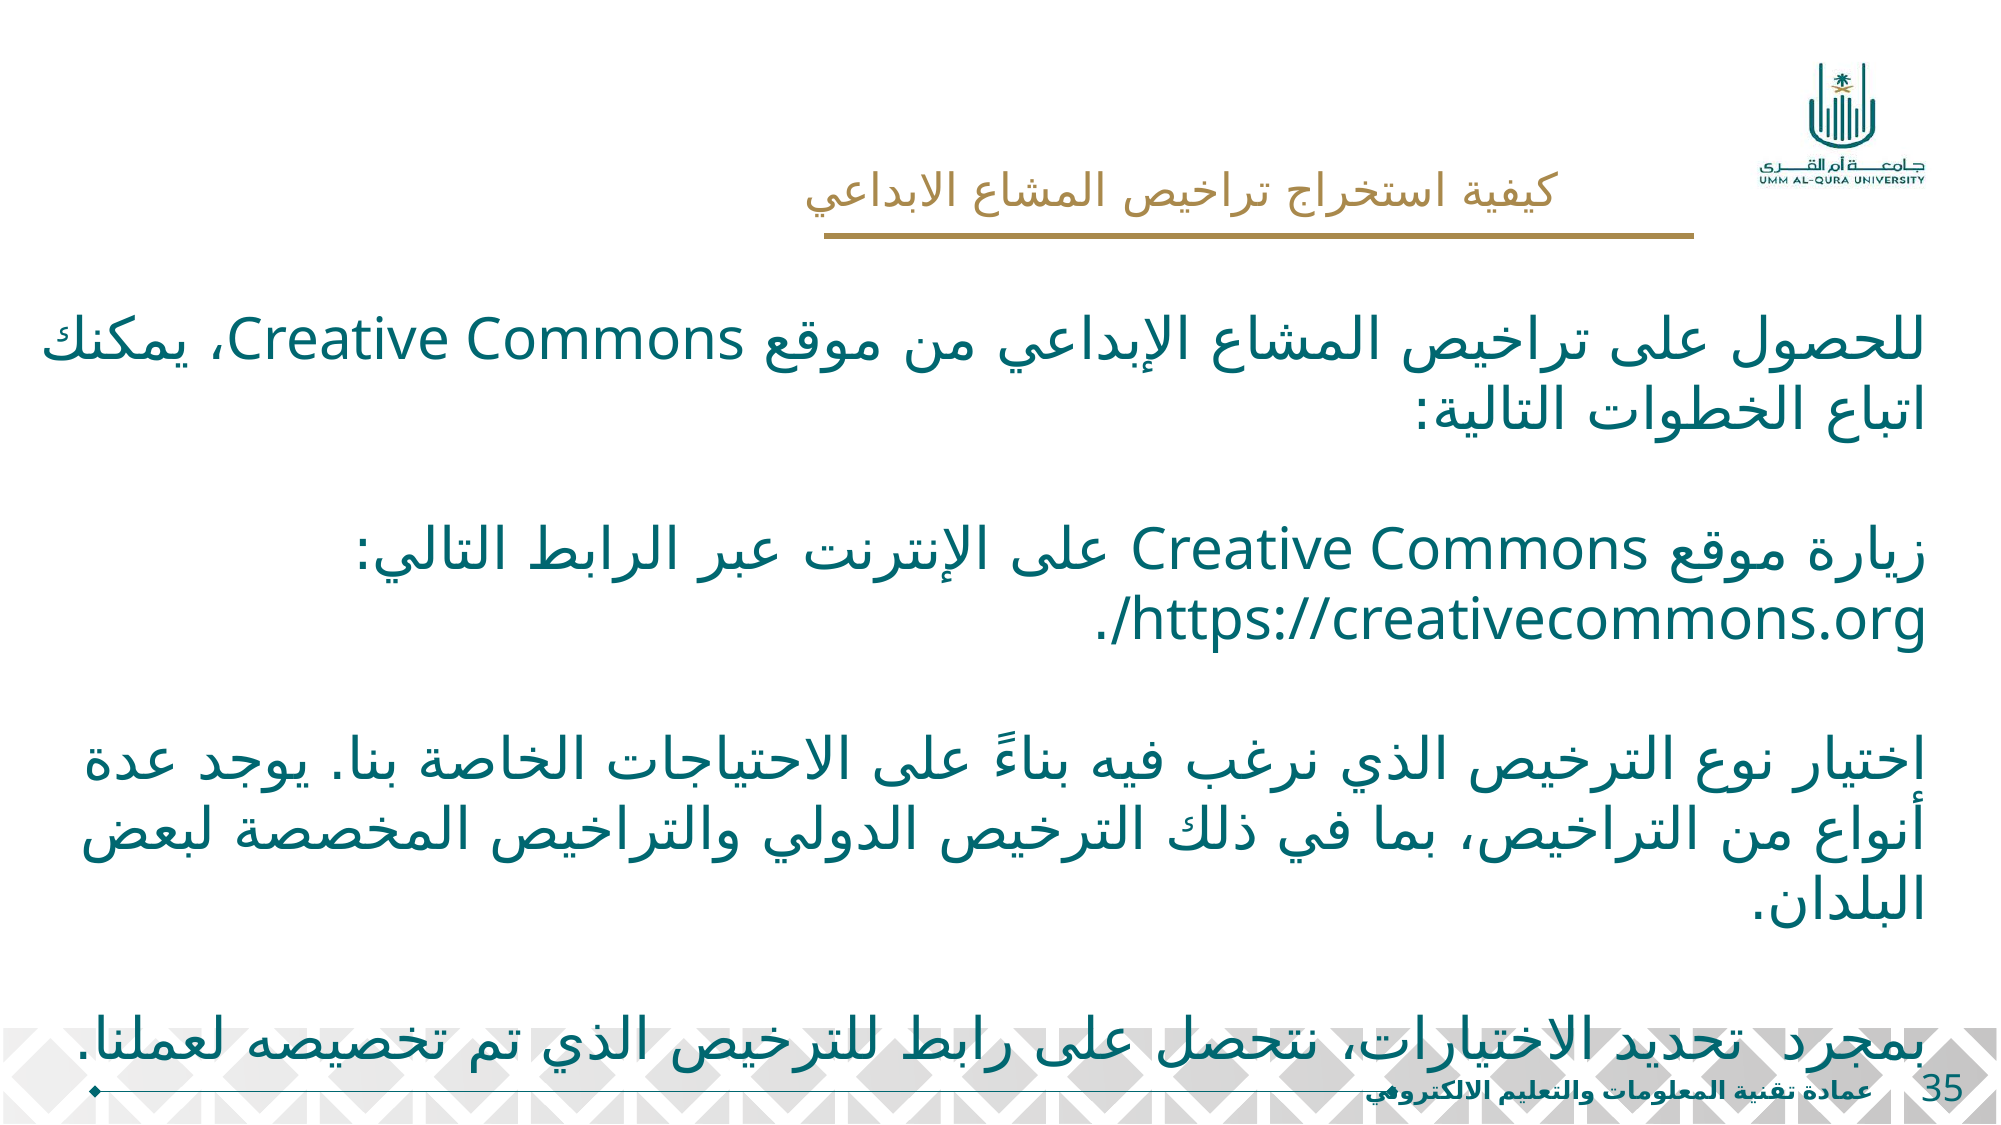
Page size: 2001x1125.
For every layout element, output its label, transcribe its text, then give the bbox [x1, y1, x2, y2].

text_box كيفية استخراج تراخيص المشاع الابداعي [361, 153, 1574, 223]
text_box للحصول على تراخيص المشاع الإبداعي من موقع Creative Commons، يمكنك اتباع الخطوات التالية: زيارة موقع Creative Commons على الإنترنت عبر الرابط التالي: https://creativecommons.org/. اختيار نوع الترخيص الذي نرغب فيه بناءً على الاحتياجات الخاصة بنا. يوجد عدة أنواع من التراخيص، بما في ذلك الترخيص الدولي والتراخيص المخصصة لبعض البلدان. بمجرد تحديد الاختيارات، نتحصل على رابط للترخيص الذي تم تخصيصه لعملنا. يتم نشر هذا الرابط في الموقع الذي نقوم بنشر عملنا عليه أو إدراجه في العمل نفسه لتوضيح حقوق الاستخدام والتوزيع. [0, 223, 1943, 1125]
picture [0, 0, 2001, 1125]
text_box 35 [1943, 1056, 1993, 1117]
